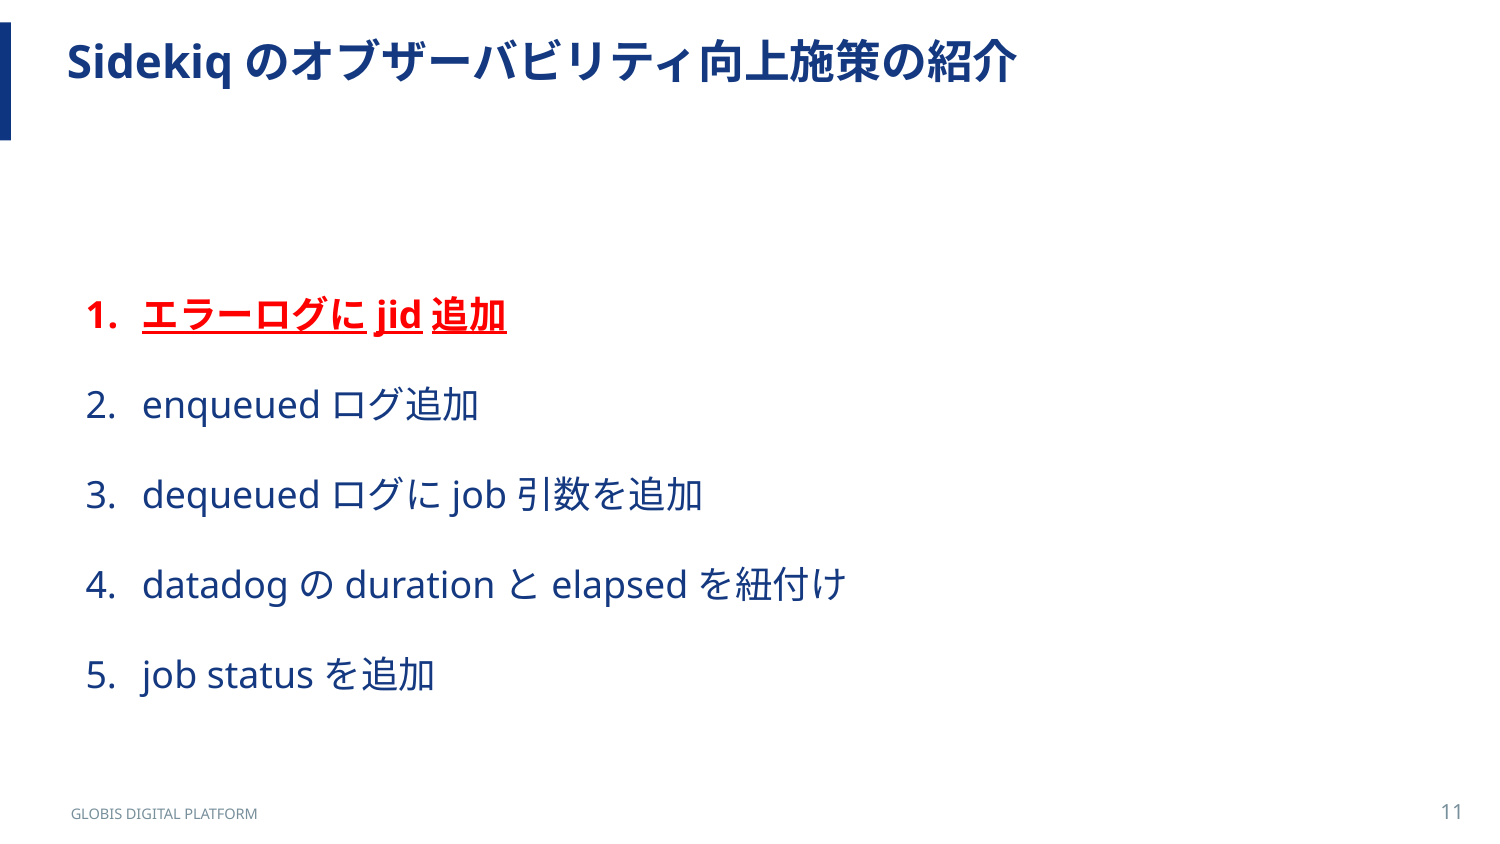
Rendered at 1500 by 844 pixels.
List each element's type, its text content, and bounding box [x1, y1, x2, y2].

list エラーログにjid追加 enqueuedログ追加 dequeuedログにjob引数を追加 datadogのdurationとelapsedを紐付け job statusを追加 [66, 170, 1433, 772]
title Sidekiqのオブザーバビリティ向上施策の紹介 [66, 22, 1433, 98]
